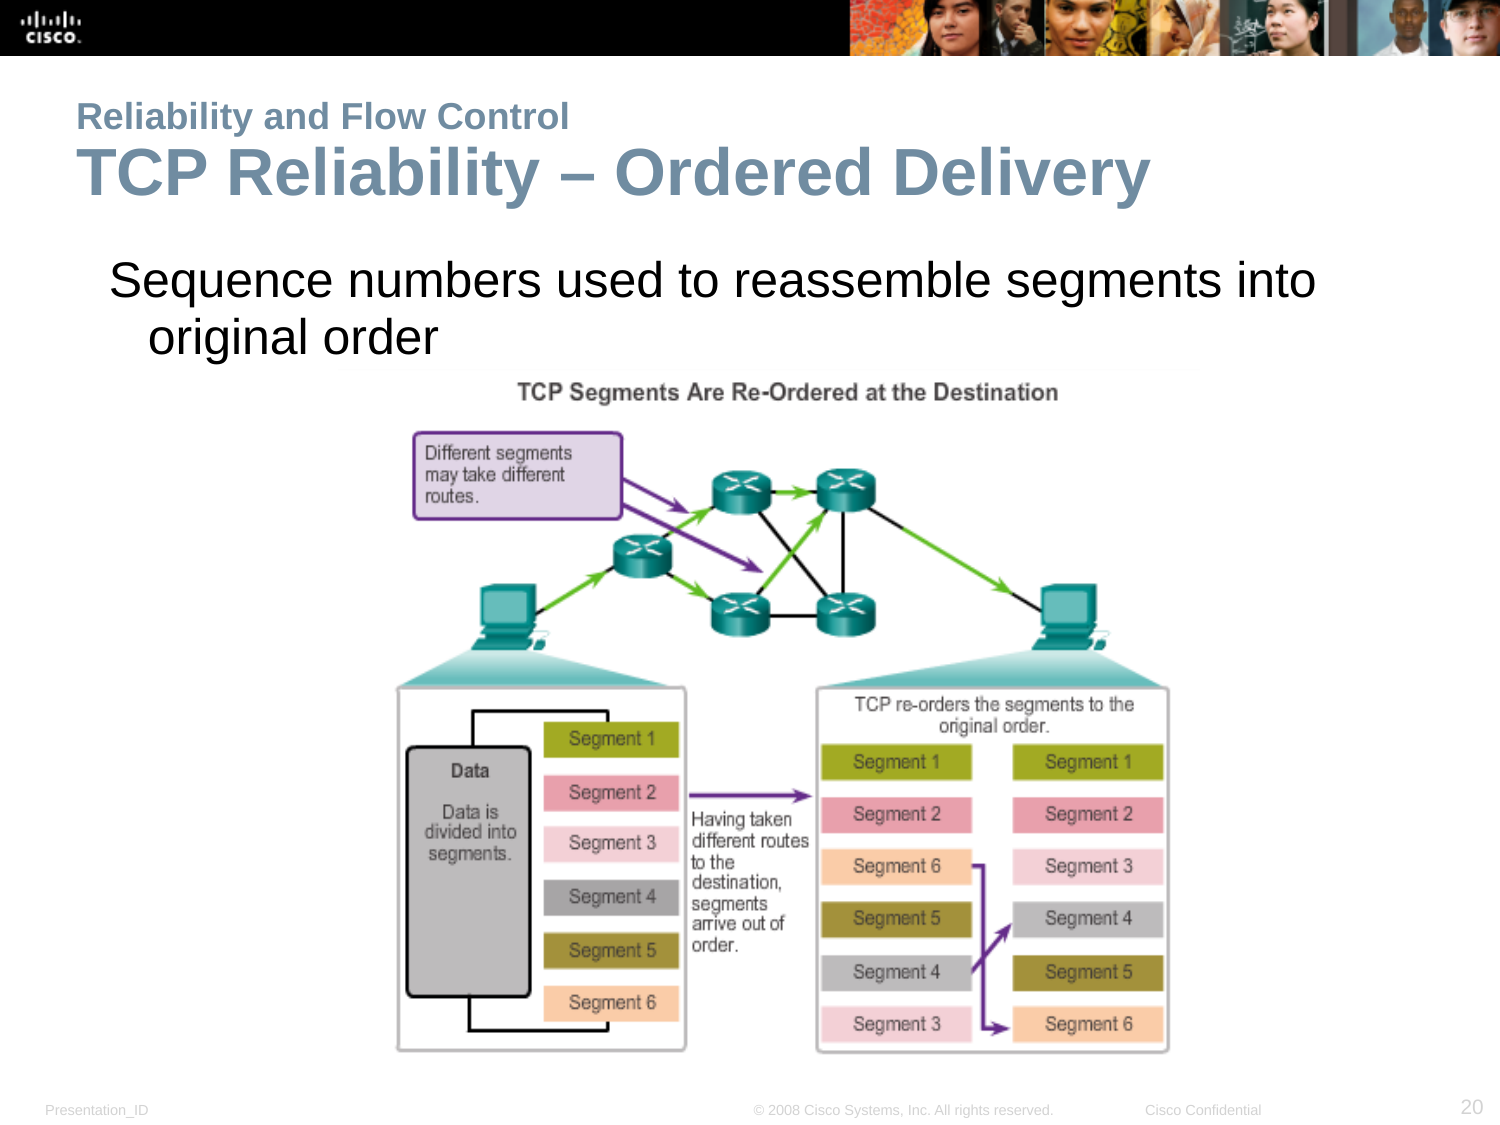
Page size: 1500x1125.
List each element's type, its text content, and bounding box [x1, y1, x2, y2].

picture [0, 0, 1500, 56]
picture [337, 368, 1201, 1084]
list Sequence numbers used to reassemble segments into original order [95, 244, 1399, 1046]
title Reliability and Flow Control TCP Reliability – Ordered Delivery [62, 78, 1399, 217]
